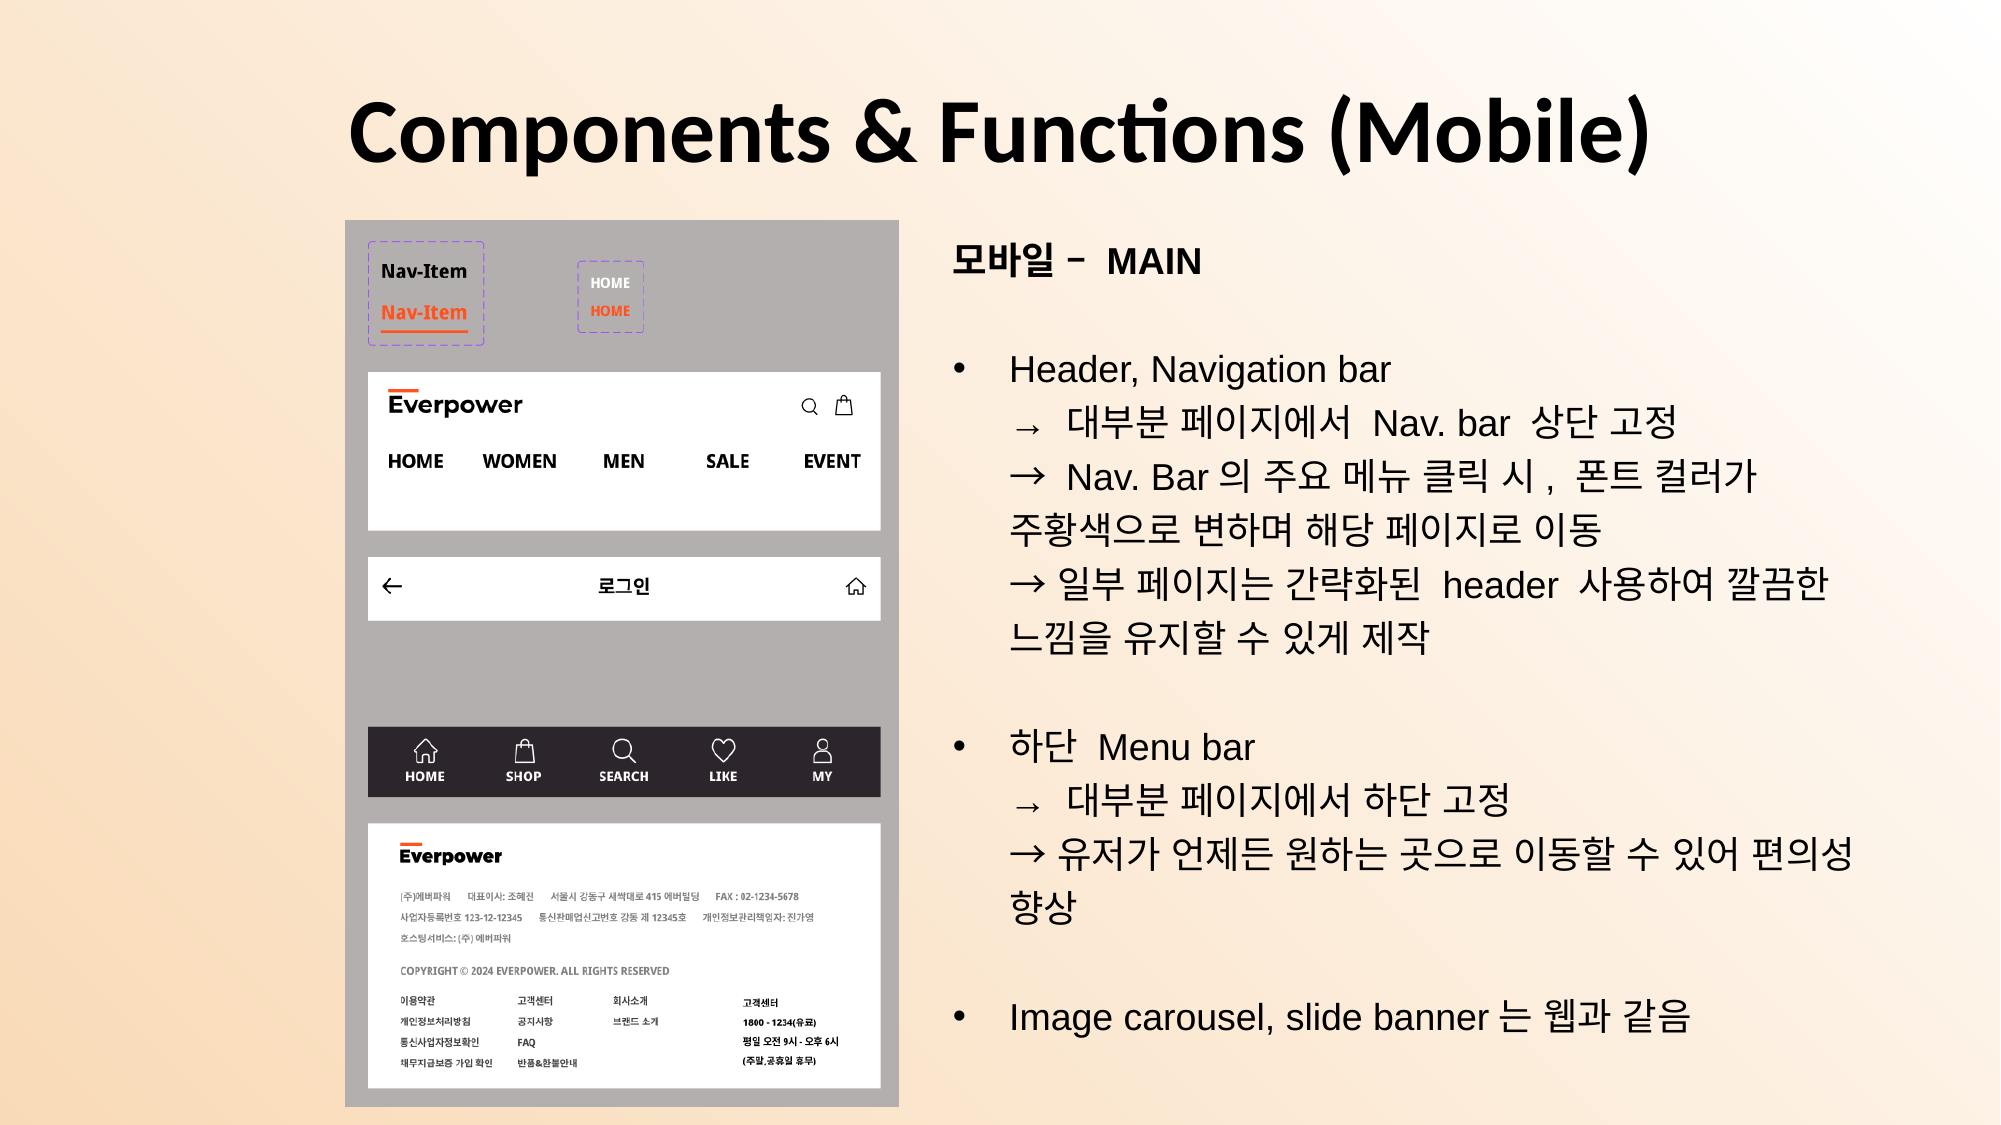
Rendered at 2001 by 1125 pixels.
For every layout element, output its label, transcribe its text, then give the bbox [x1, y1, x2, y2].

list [345, 220, 899, 1107]
text_box 모바일 – MAIN Header, Navigation bar → 대부분 페이지에서 Nav. bar 상단 고정 → Nav. Bar의 주요 메뉴 클릭 시, 폰트 컬러가 주황색으로 변하며 해당 페이지로 이동 → 일부 페이지는 간략화된 header 사용하여 깔끔한 느낌을 유지할 수 있게 제작 하단 Menu bar → 대부분 페이지에서 하단 고정 → 유저가 언제든 원하는 곳으로 이동할 수 있어 편의성 향상 Image carousel, slide banner는 웹과 같음 [938, 220, 1947, 1045]
title Components & Functions (Mobile) [206, 60, 1797, 207]
